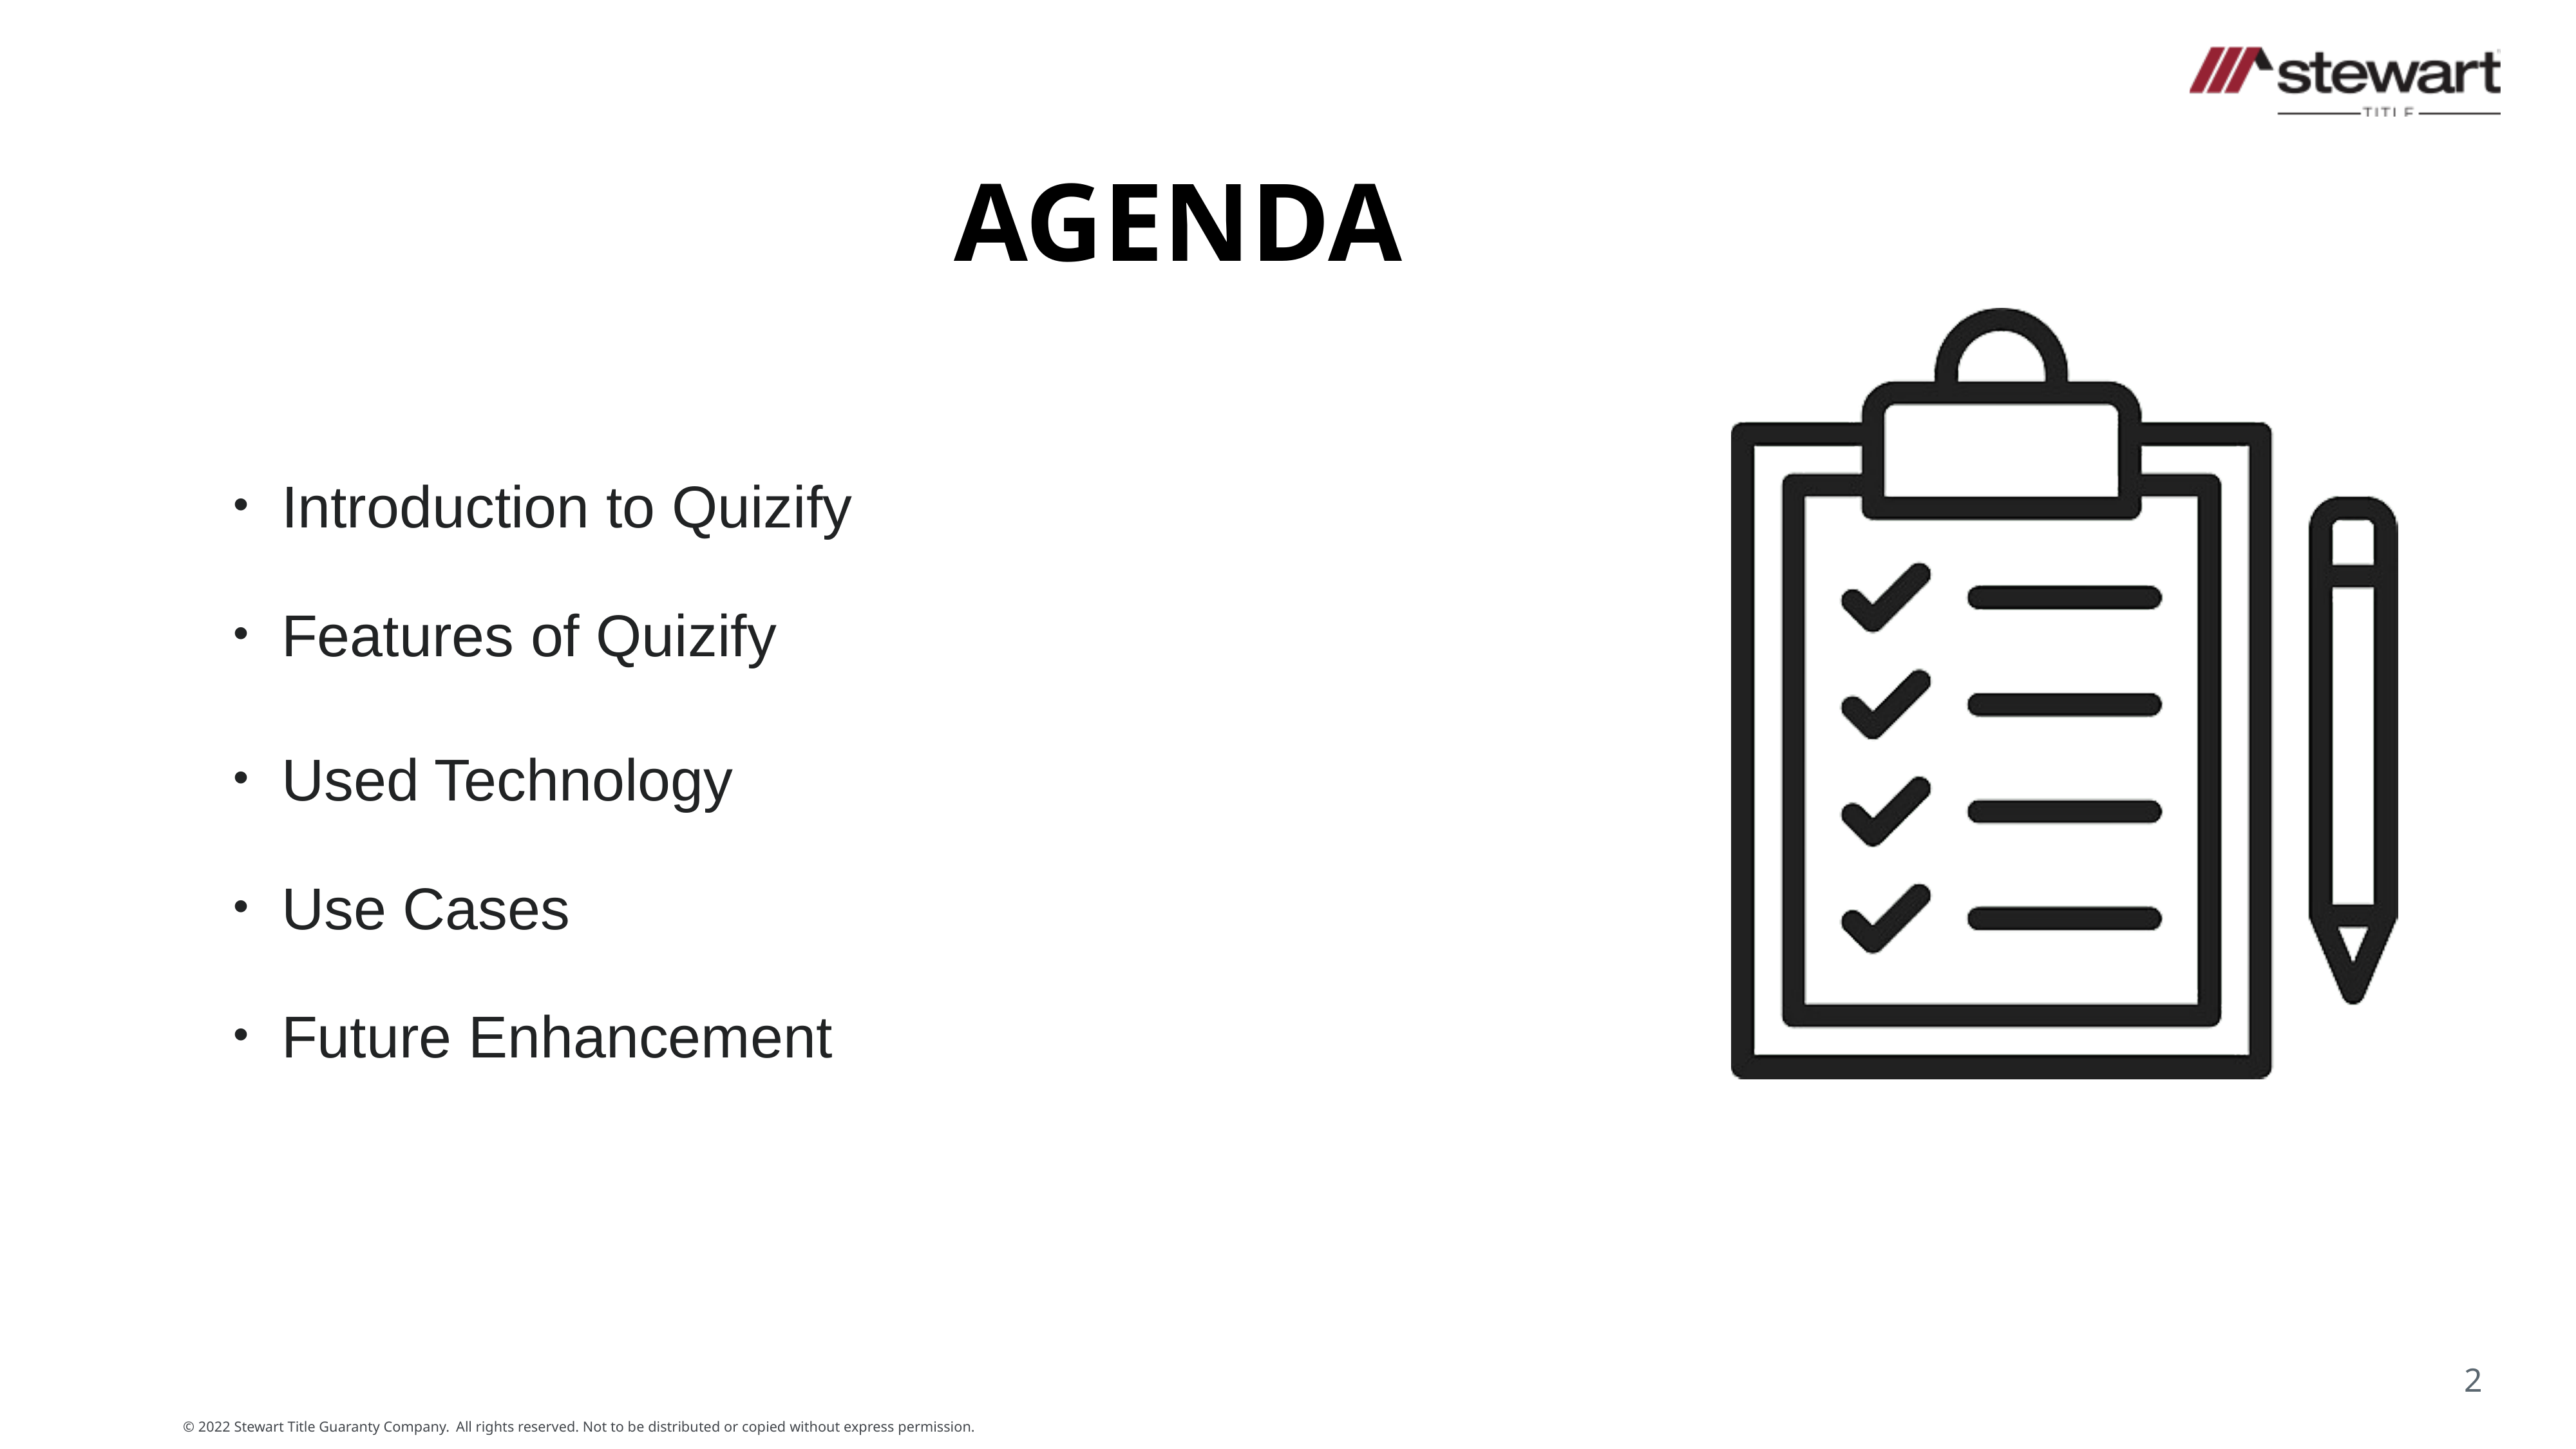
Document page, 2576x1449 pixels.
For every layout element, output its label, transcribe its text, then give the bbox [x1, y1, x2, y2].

list Introduction to Quizify Features of Quizify Used Technology Use Cases Future Enhancement [227, 413, 1016, 889]
picture [1731, 308, 2399, 1079]
title AGENDA [948, 147, 1490, 309]
